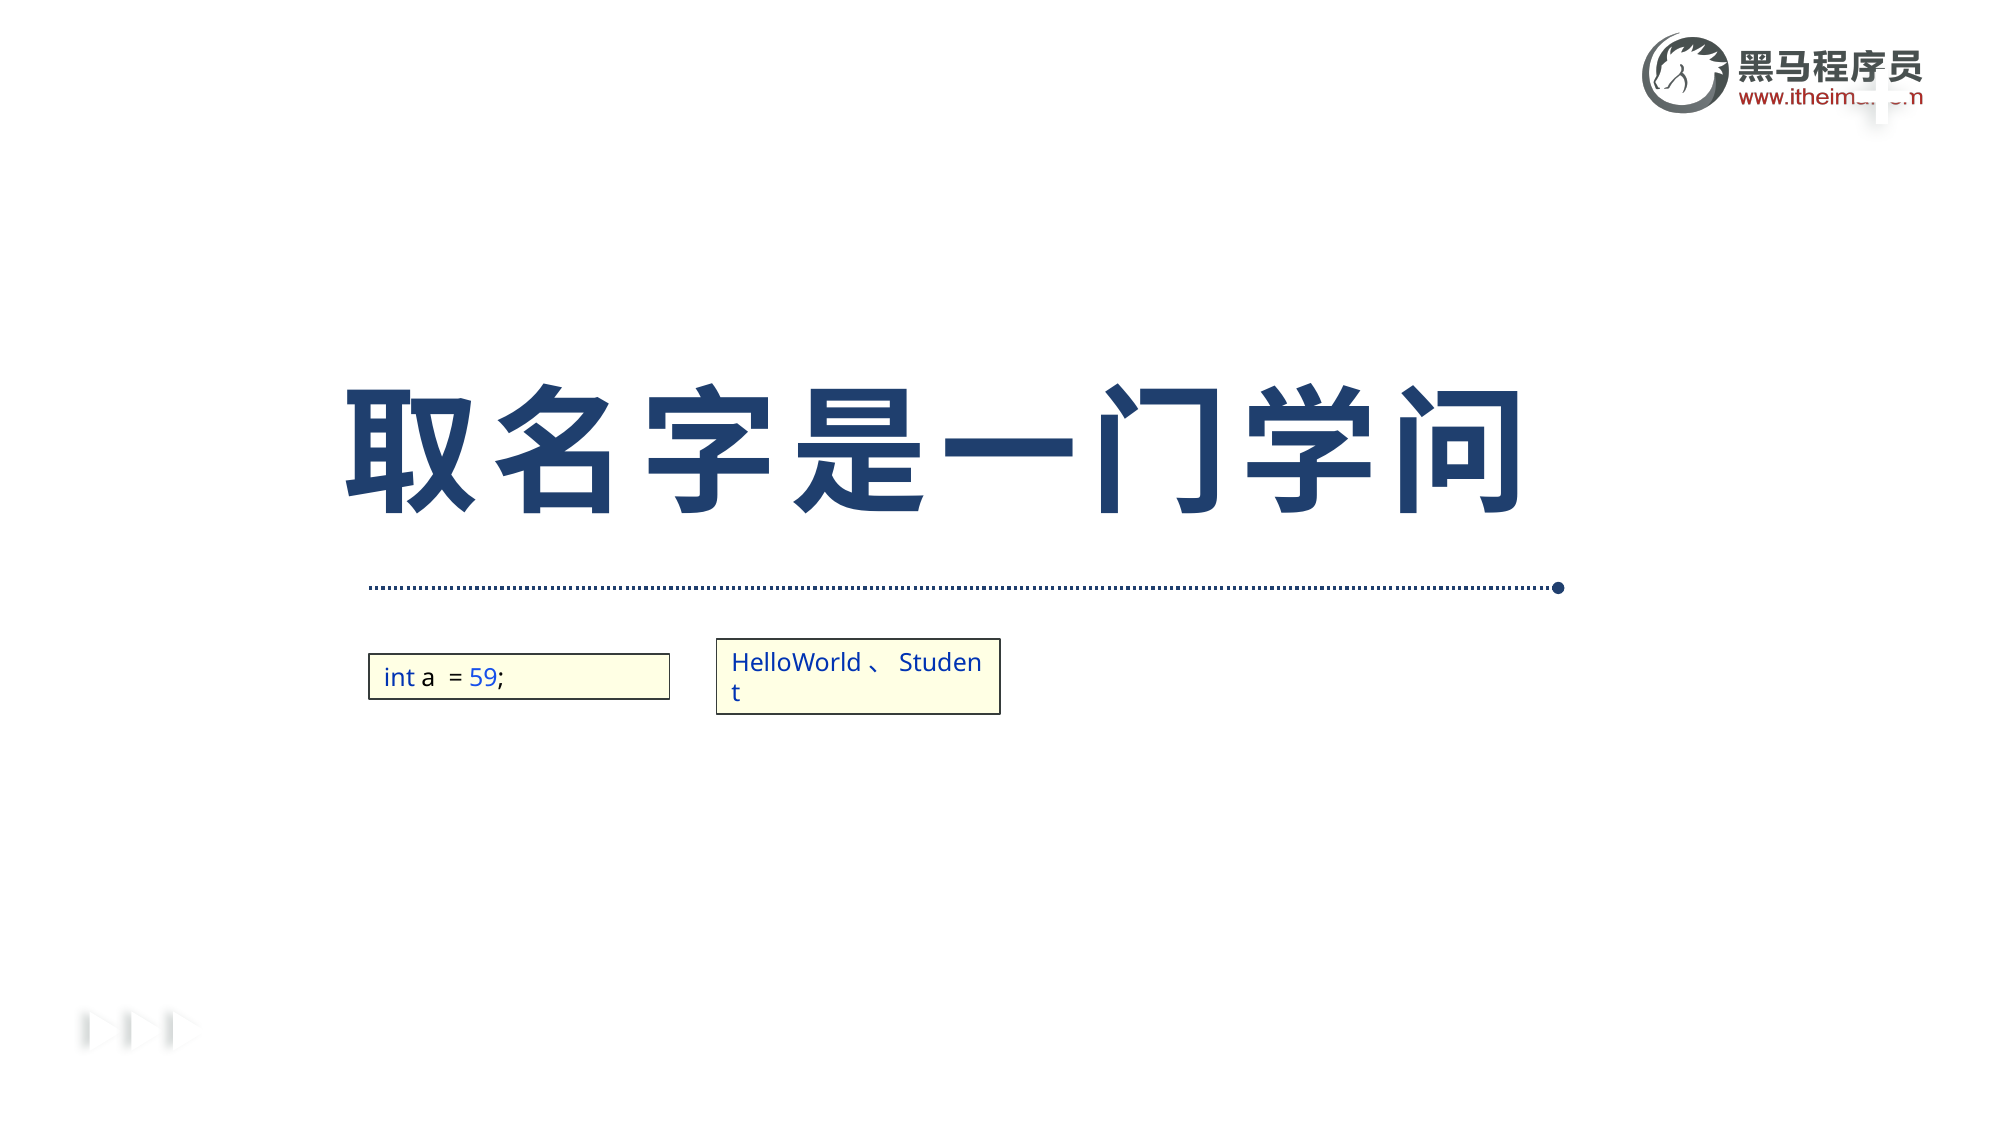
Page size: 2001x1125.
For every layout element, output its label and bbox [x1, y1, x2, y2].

picture [1633, 24, 1937, 125]
text_box [89, 68, 1910, 1051]
